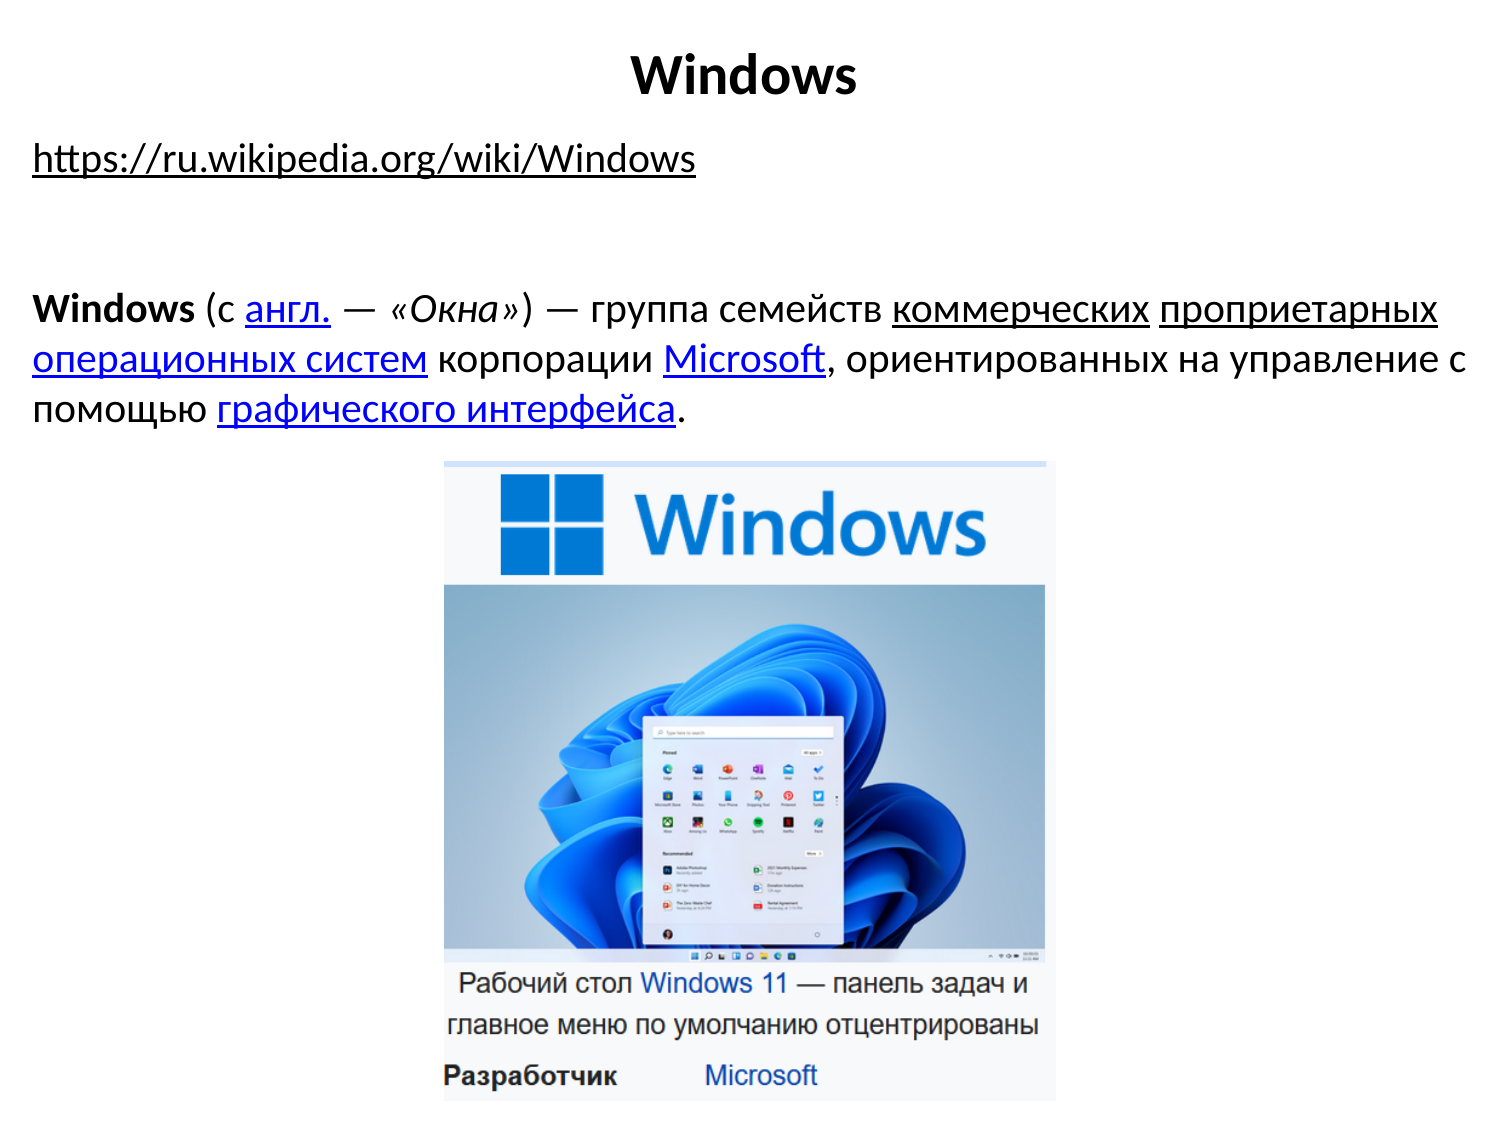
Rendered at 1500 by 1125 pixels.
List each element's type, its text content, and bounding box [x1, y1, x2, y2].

title Windows [29, 19, 1459, 123]
text_box https://ru.wikipedia.org/wiki/Windows Windows (с англ. — «Окна») — группа семейств коммерческих проприетарных операционных систем корпорации Microsoft, ориентированных на управление с помощью графического интерфейса. [17, 123, 1483, 439]
picture [443, 461, 1057, 1101]
